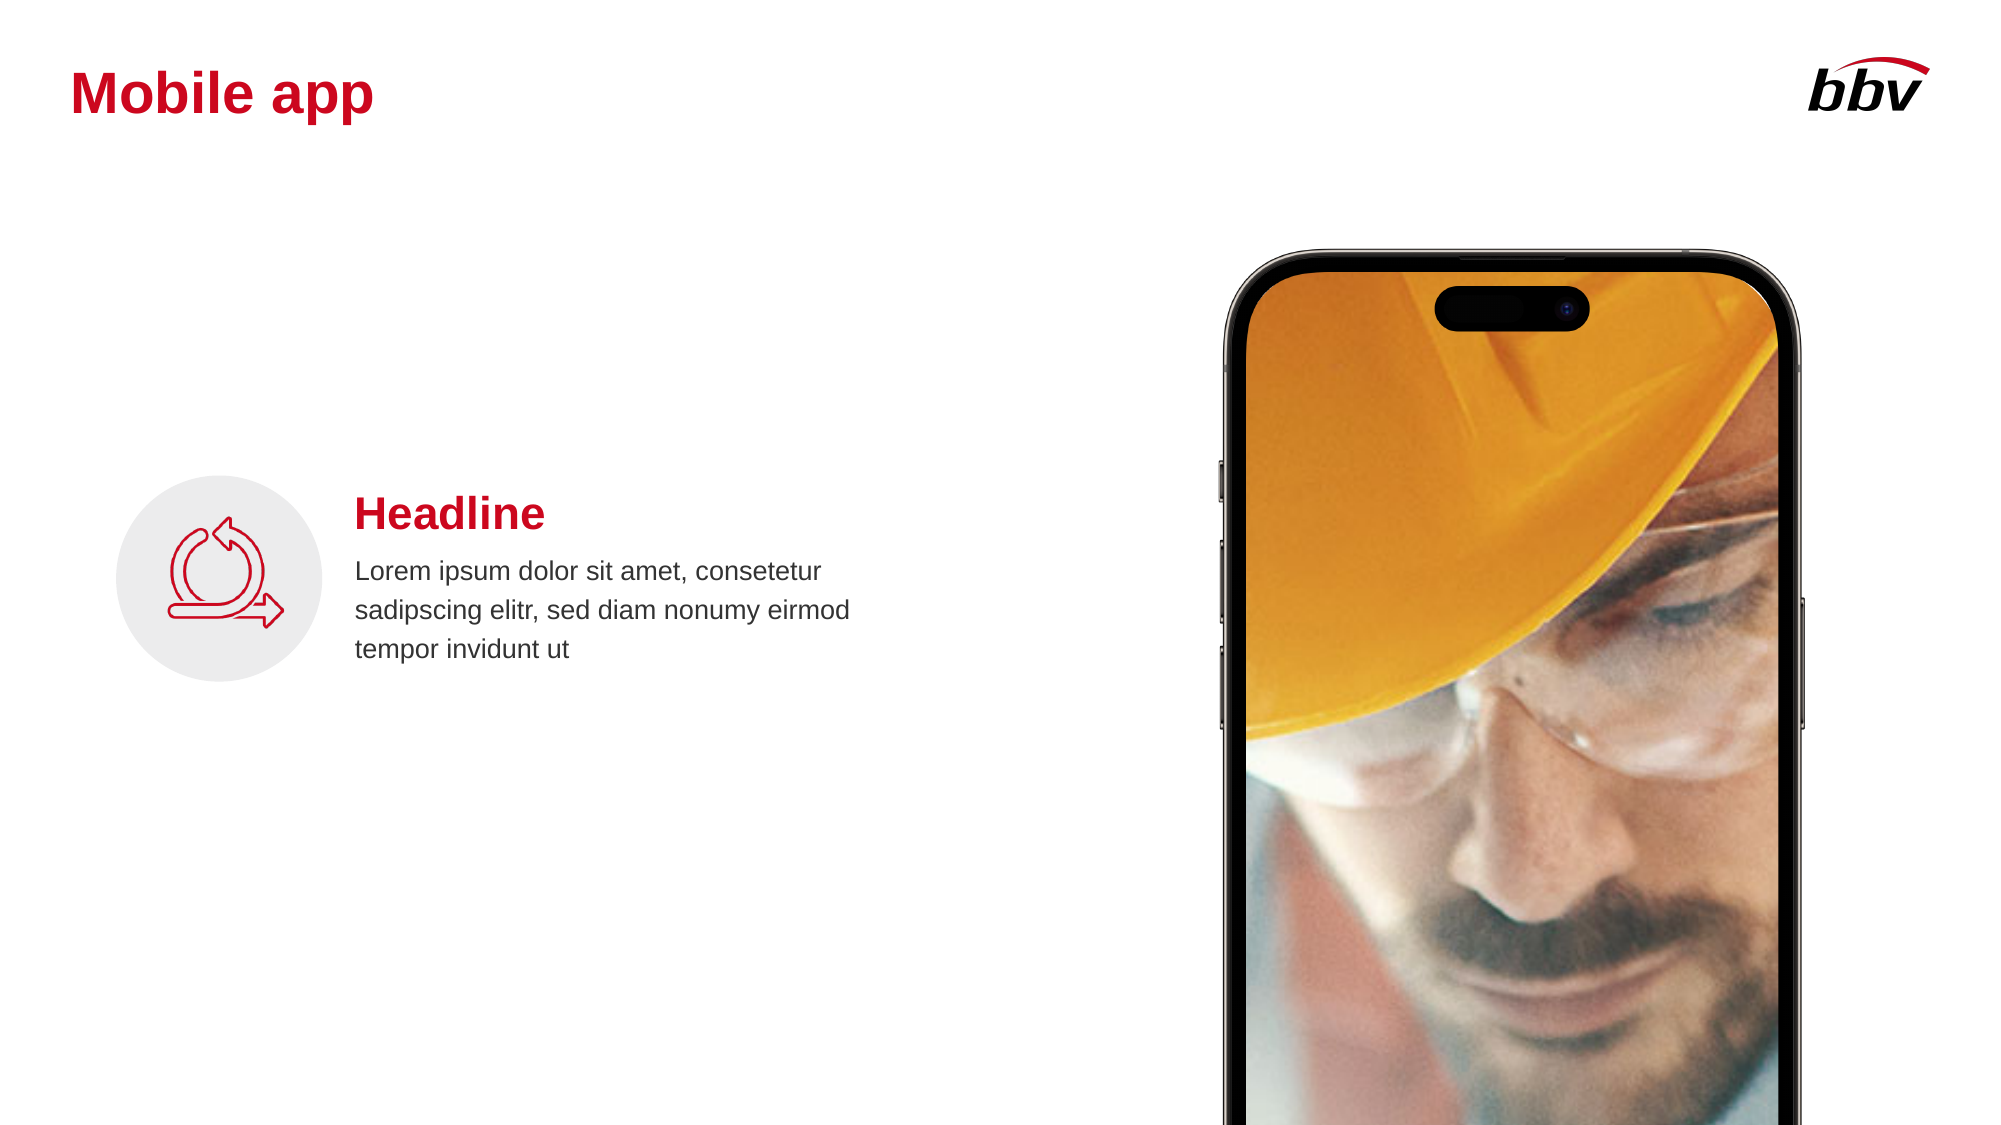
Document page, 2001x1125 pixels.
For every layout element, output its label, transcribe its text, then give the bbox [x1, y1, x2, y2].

picture [1808, 57, 1930, 111]
title Mobile app [70, 0, 1666, 181]
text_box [115, 475, 976, 682]
picture [1212, 243, 1812, 1125]
picture [158, 508, 290, 639]
